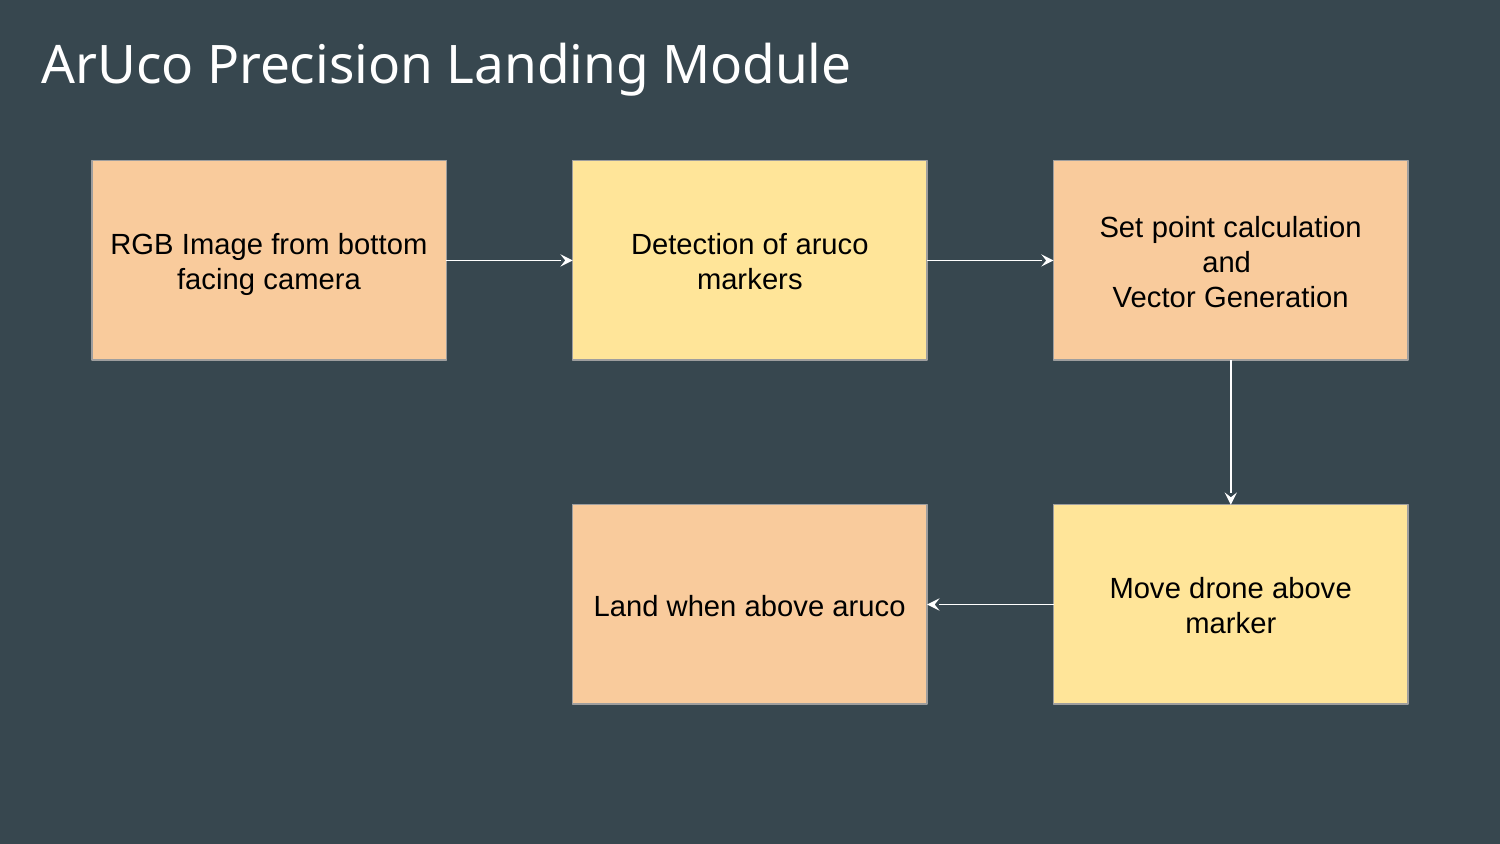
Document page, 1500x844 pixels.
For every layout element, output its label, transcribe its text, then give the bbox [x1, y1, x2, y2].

text_box Detection of aruco markers [572, 160, 928, 361]
text_box Set point calculation and Vector Generation [1053, 160, 1409, 361]
text_box Move drone above marker [1053, 504, 1409, 705]
title ArUco Precision Landing Module [26, 15, 1425, 110]
text_box Land when above aruco [572, 504, 928, 705]
text_box RGB Image from bottom facing camera [91, 160, 447, 361]
